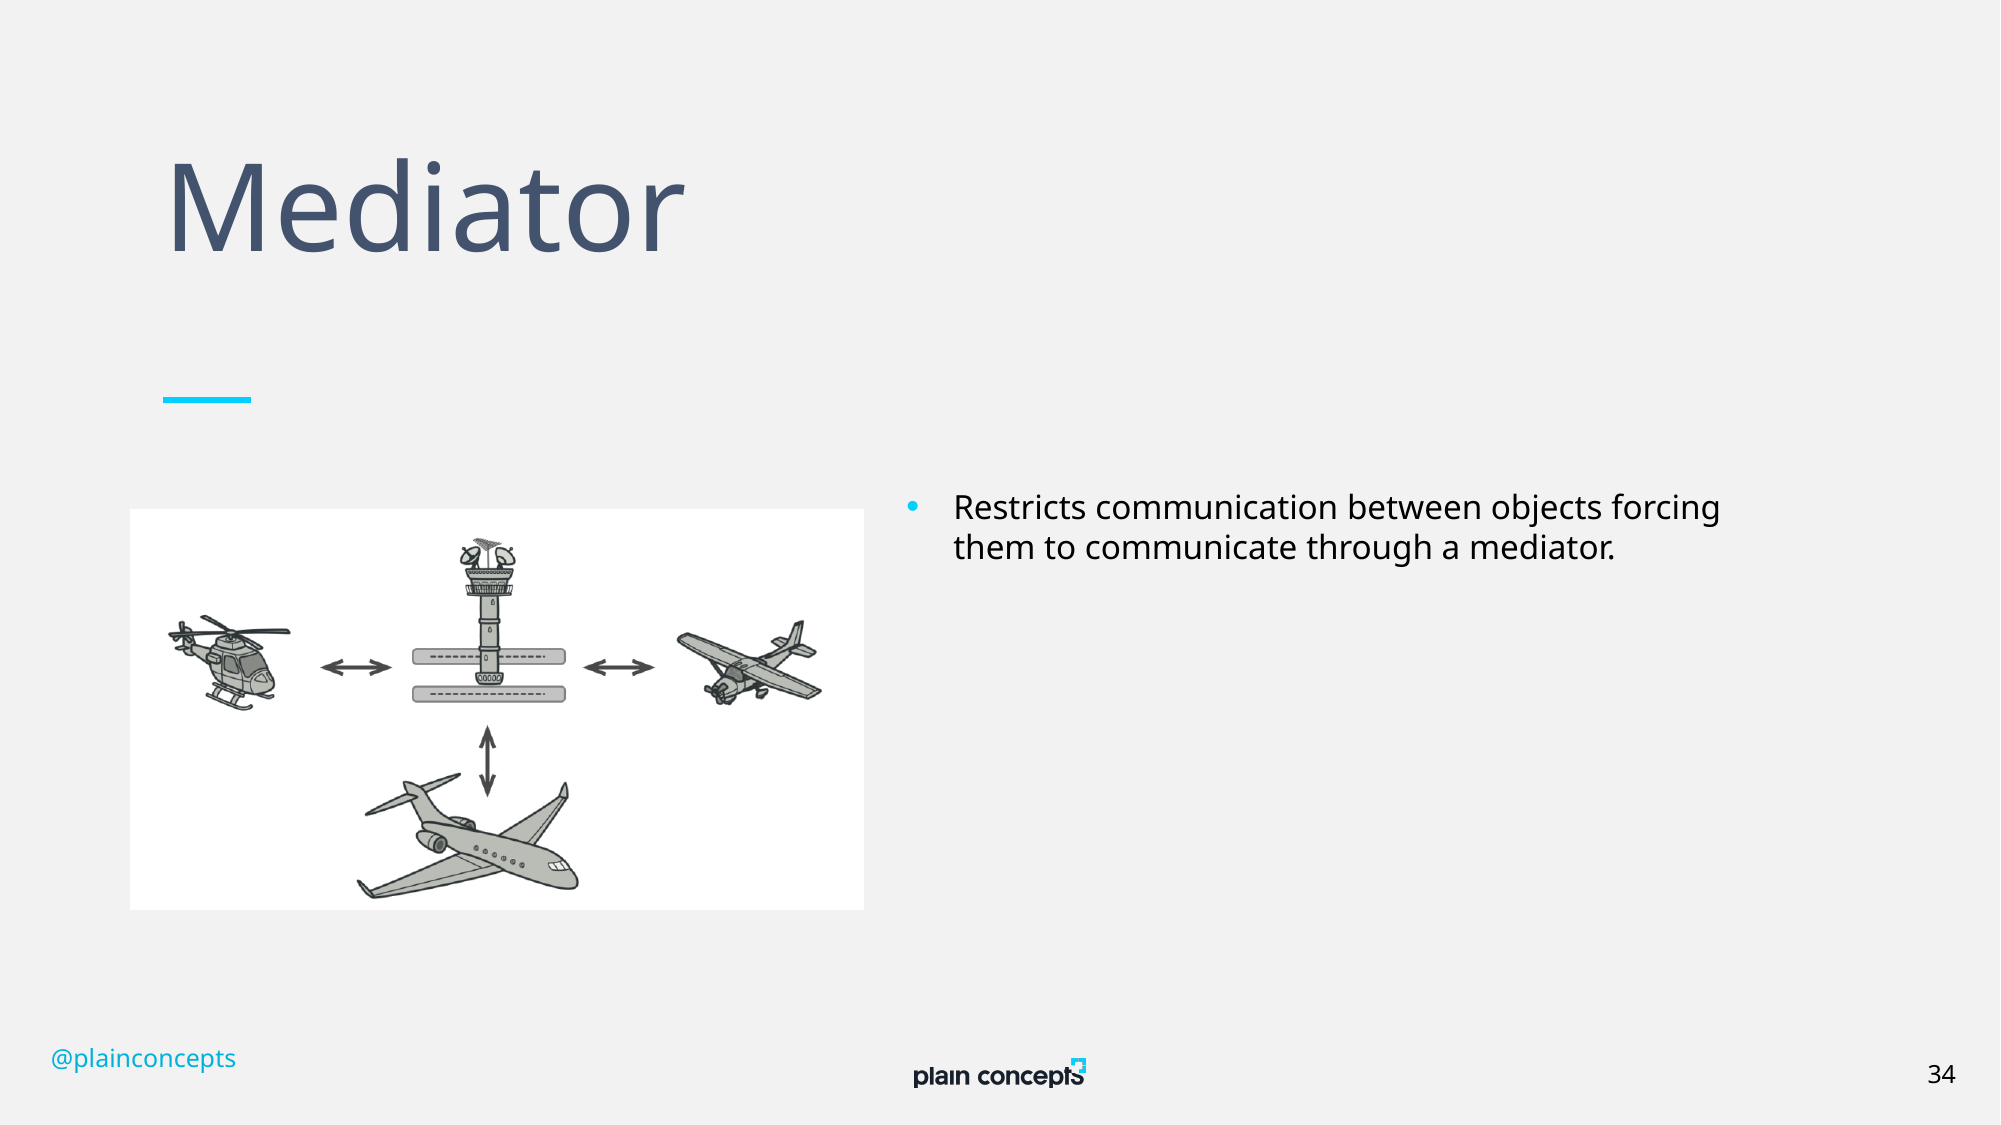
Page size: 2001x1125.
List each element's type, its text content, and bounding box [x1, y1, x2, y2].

footer @plainconcepts [35, 1042, 342, 1103]
slide_number 34 [1844, 1045, 1971, 1106]
picture [130, 508, 864, 911]
picture [914, 1058, 1086, 1088]
title Mediator [149, 121, 1342, 441]
list Restricts communication between objects forcing them to communicate through a mediator. [891, 478, 1742, 1004]
